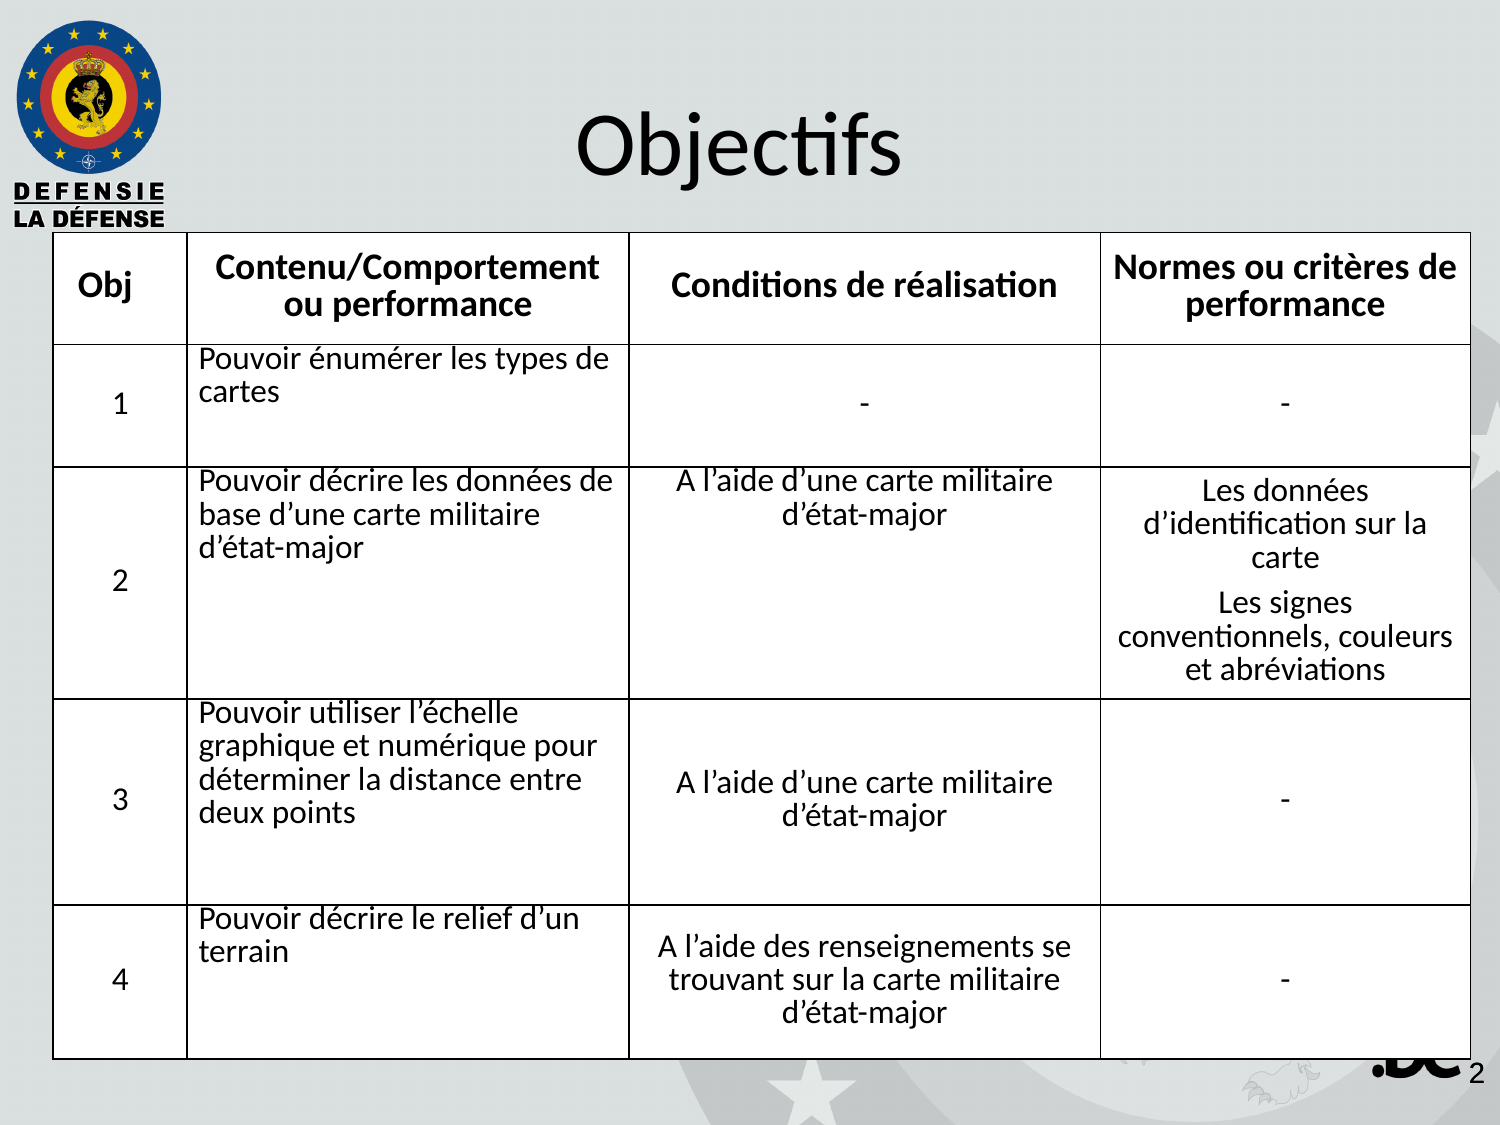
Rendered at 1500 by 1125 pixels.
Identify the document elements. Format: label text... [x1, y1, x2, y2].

table_cell 3 [54, 700, 186, 904]
table_cell A l’aide des renseignements se trouvant sur la carte militaire d’état-major [630, 906, 1100, 1058]
table_cell Pouvoir énumérer les types de cartes [188, 345, 628, 466]
picture [0, 0, 1500, 1125]
table_cell Les données d’identification sur la carte Les signes conventionnels, couleurs et abréviations [1101, 468, 1470, 698]
table_cell 2 [54, 468, 186, 698]
table_header Obj [54, 233, 186, 344]
table_header Contenu/Comportement ou performance [188, 233, 628, 344]
table_cell A l’aide d’une carte militaire d’état-major [630, 700, 1100, 904]
table_cell Pouvoir décrire les données de base d’une carte militaire d’état-major [188, 468, 628, 698]
table_cell - [1101, 345, 1470, 466]
table_cell - [1101, 906, 1470, 1058]
table_cell - [1101, 700, 1470, 904]
table_cell Pouvoir décrire le relief d’un terrain [188, 906, 628, 1058]
table_cell 4 [54, 906, 186, 1058]
table_cell - [630, 345, 1100, 466]
table_header Conditions de réalisation [630, 233, 1100, 344]
table_header Normes ou critères de performance [1101, 233, 1470, 344]
title Objectifs [74, 44, 1426, 232]
table_cell A l’aide d’une carte militaire d’état-major [630, 468, 1100, 698]
text_box 2 [1149, 1046, 1500, 1125]
table_cell Pouvoir utiliser l’échelle graphique et numérique pour déterminer la distance entre deux points [188, 700, 628, 904]
table_cell 1 [54, 345, 186, 466]
